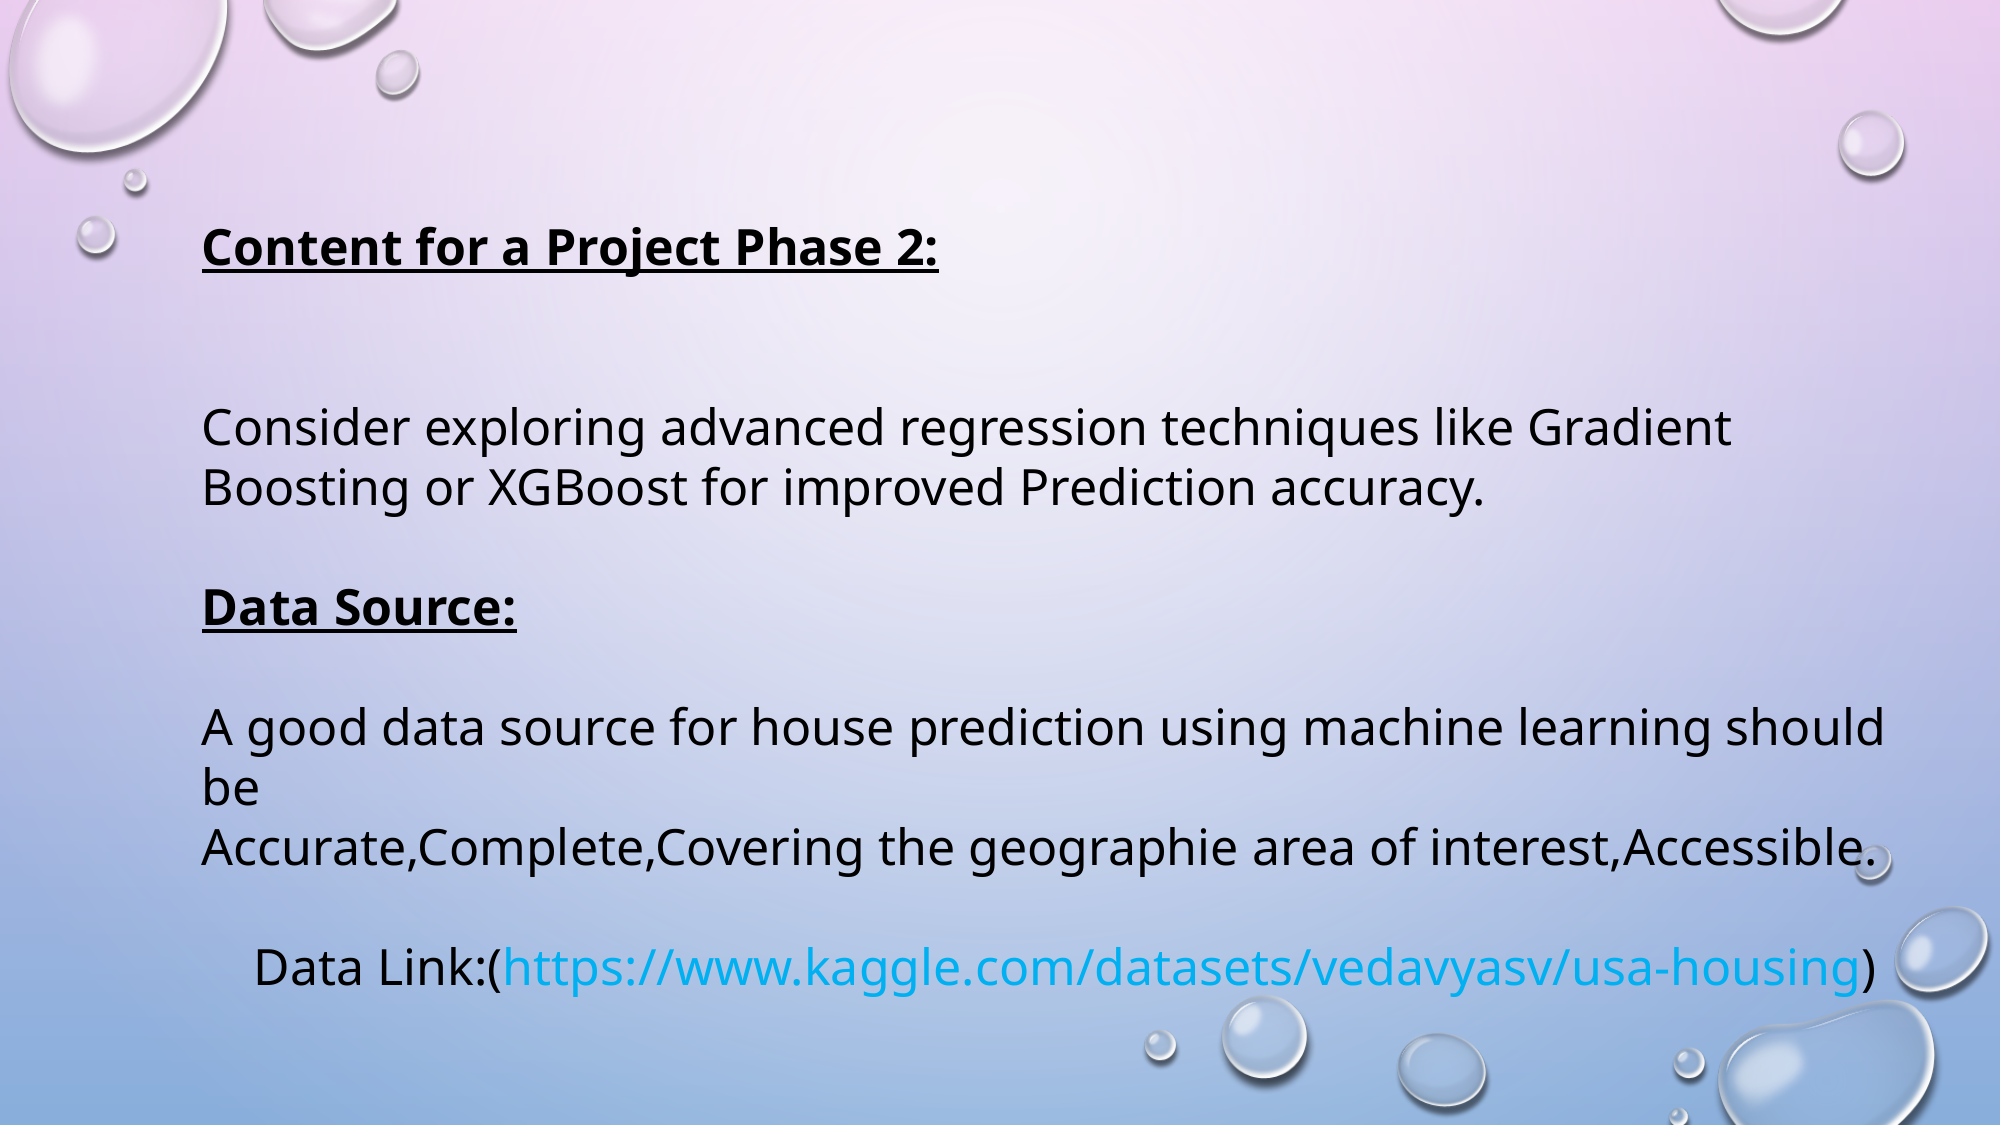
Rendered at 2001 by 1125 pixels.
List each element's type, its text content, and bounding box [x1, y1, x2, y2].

picture [0, 0, 2000, 1125]
text_box Content for a Project Phase 2: Consider exploring advanced regression techniques like Gradient Boosting or XGBoost for improved Prediction accuracy. Data Source: A good data source for house prediction using machine learning should be Accurate,Complete,Covering the geographie area of interest,Accessible. Data Link:(https://www.kaggle.com/datasets/vedavyasv/usa-housing) [187, 208, 1903, 1003]
